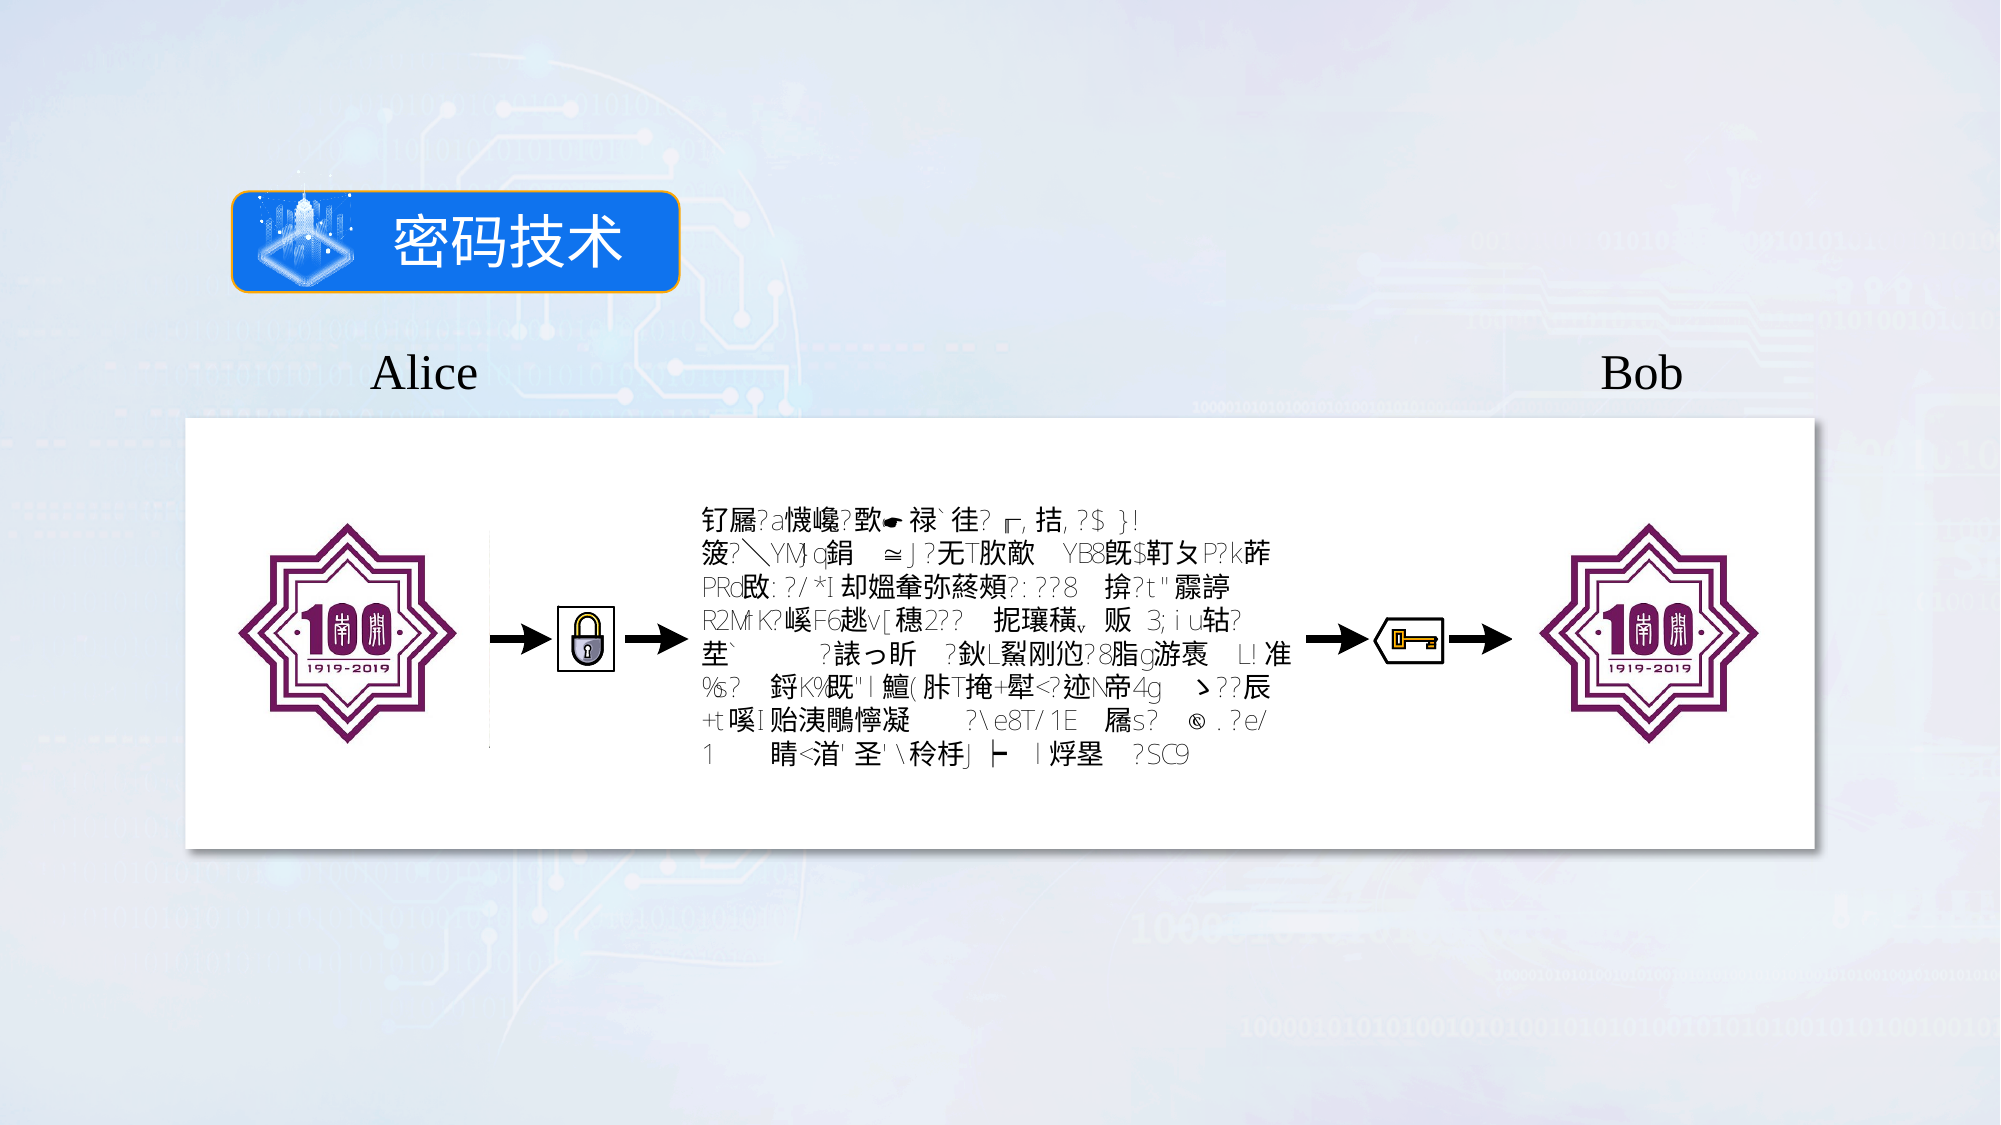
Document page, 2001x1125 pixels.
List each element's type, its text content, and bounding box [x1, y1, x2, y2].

picture [0, 0, 2000, 1125]
text_box Bob [1585, 332, 1740, 408]
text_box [185, 418, 1815, 850]
text_box Alice [355, 332, 509, 408]
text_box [231, 162, 680, 293]
